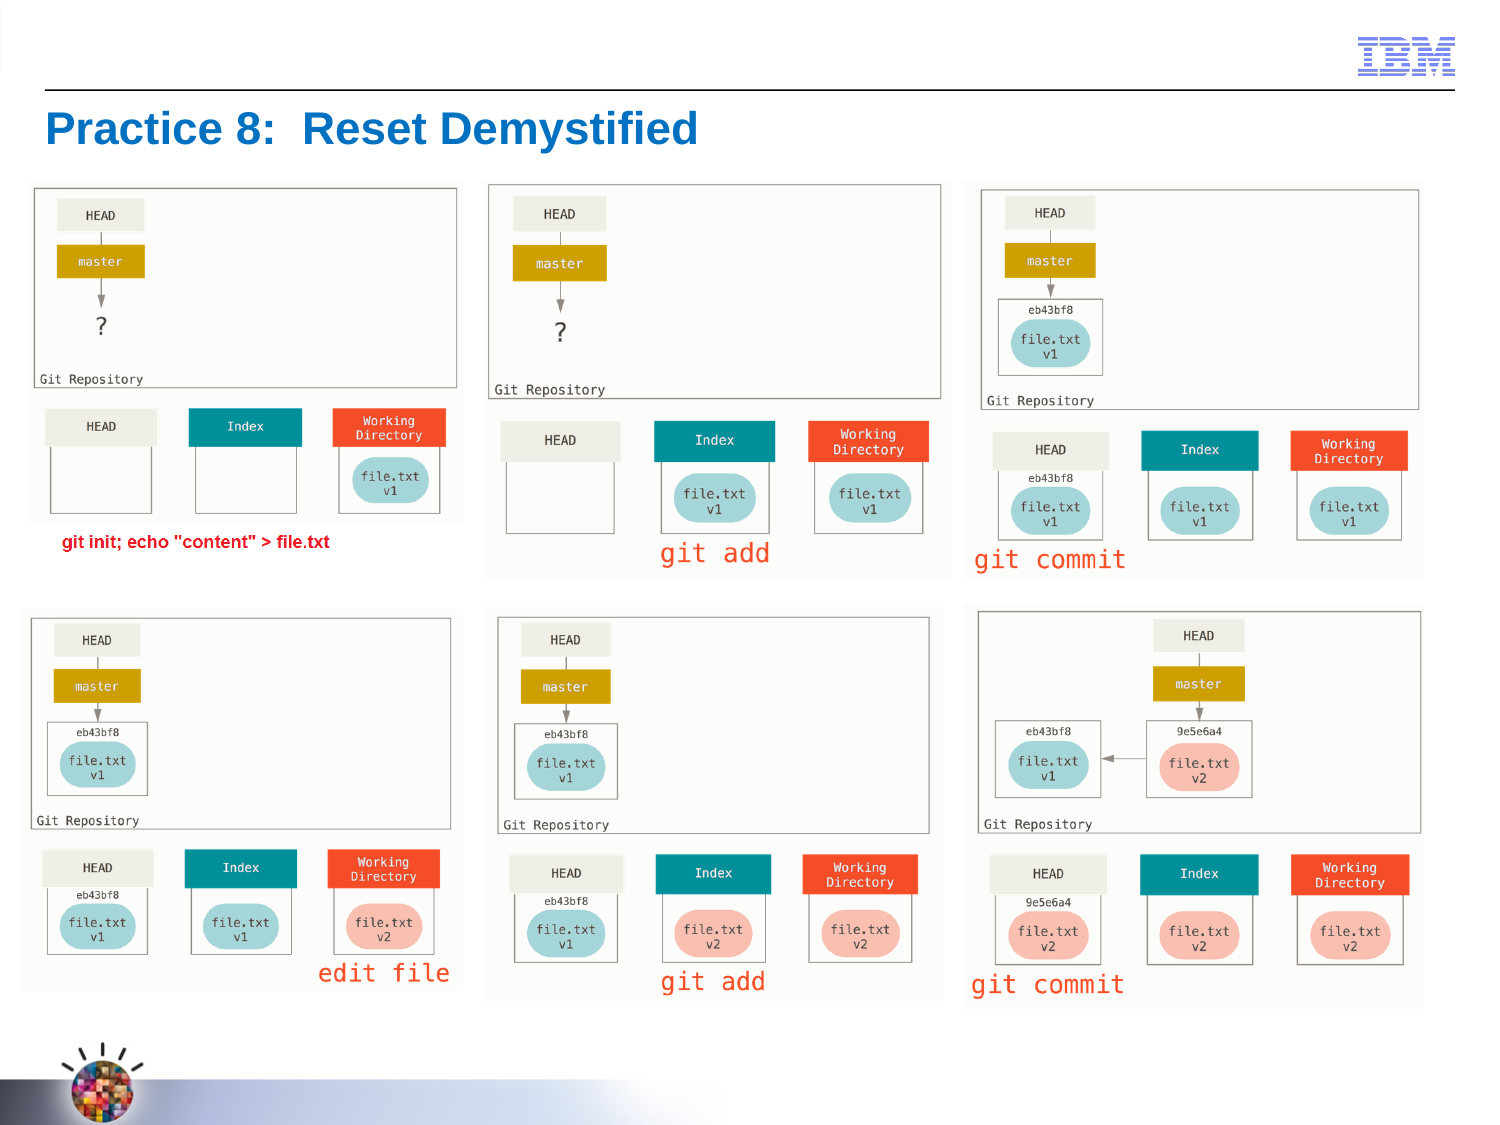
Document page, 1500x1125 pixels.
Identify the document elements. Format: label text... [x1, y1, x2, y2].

picture [1358, 37, 1455, 76]
picture [963, 181, 1424, 578]
picture [29, 181, 473, 578]
title Practice 8: Reset Demystified [29, 97, 1456, 160]
picture [0, 1041, 724, 1125]
picture [21, 609, 463, 991]
picture [483, 181, 953, 578]
picture [963, 602, 1424, 1010]
picture [483, 607, 943, 1002]
